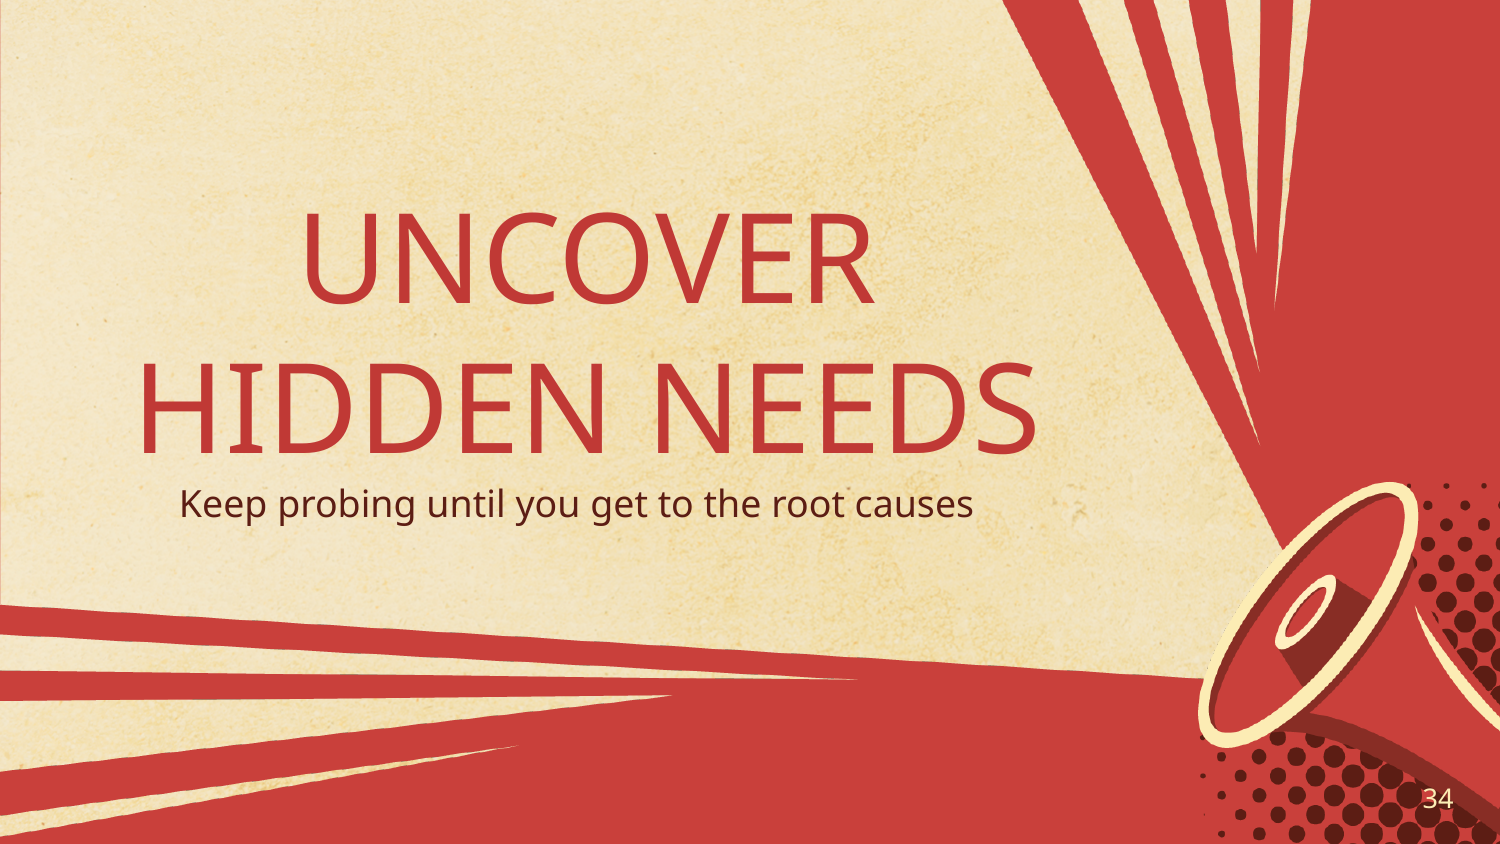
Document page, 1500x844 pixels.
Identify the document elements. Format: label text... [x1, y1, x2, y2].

picture [0, 0, 1500, 844]
slide_number 34 [1378, 766, 1469, 832]
subtitle Keep probing until you get to the root causes [102, 454, 1027, 550]
title UNCOVER HIDDEN NEEDS [65, 177, 1108, 494]
